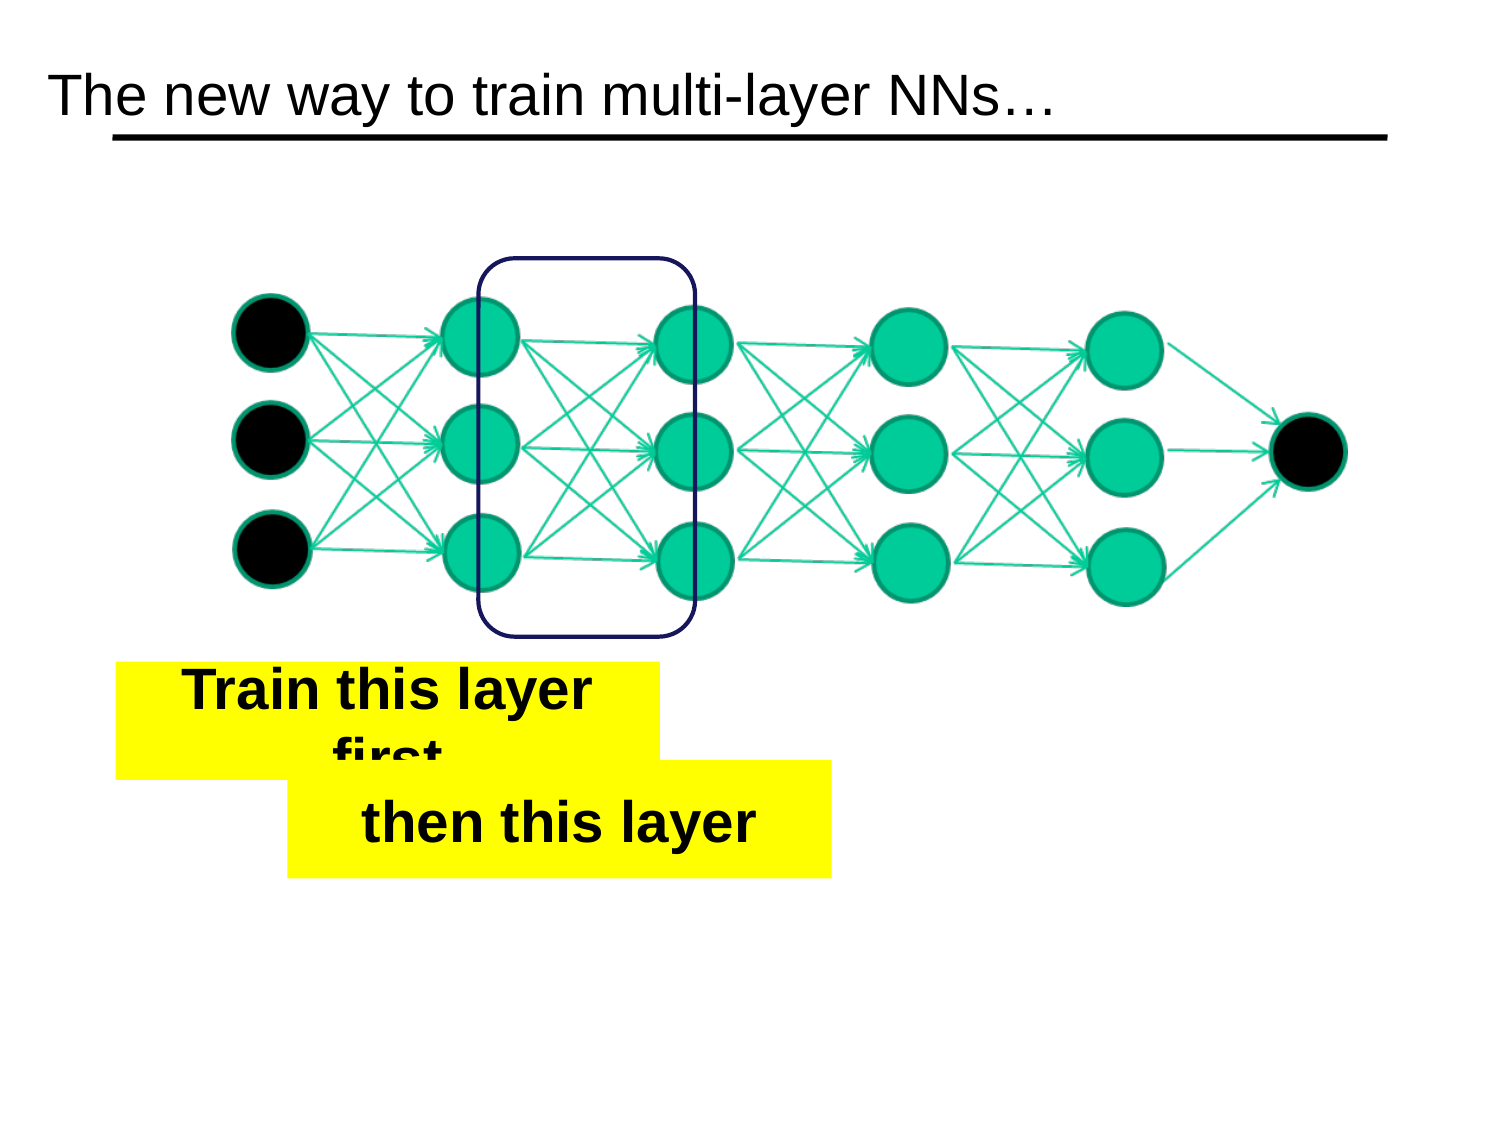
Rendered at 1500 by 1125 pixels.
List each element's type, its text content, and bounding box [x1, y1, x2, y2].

text_box [476, 256, 698, 292]
text_box then this layer [287, 759, 832, 879]
title The new way to train multi-layer NNs… [32, 50, 1487, 136]
picture [231, 293, 1348, 607]
text_box Train this layer first [115, 661, 660, 780]
text_box [479, 616, 694, 639]
